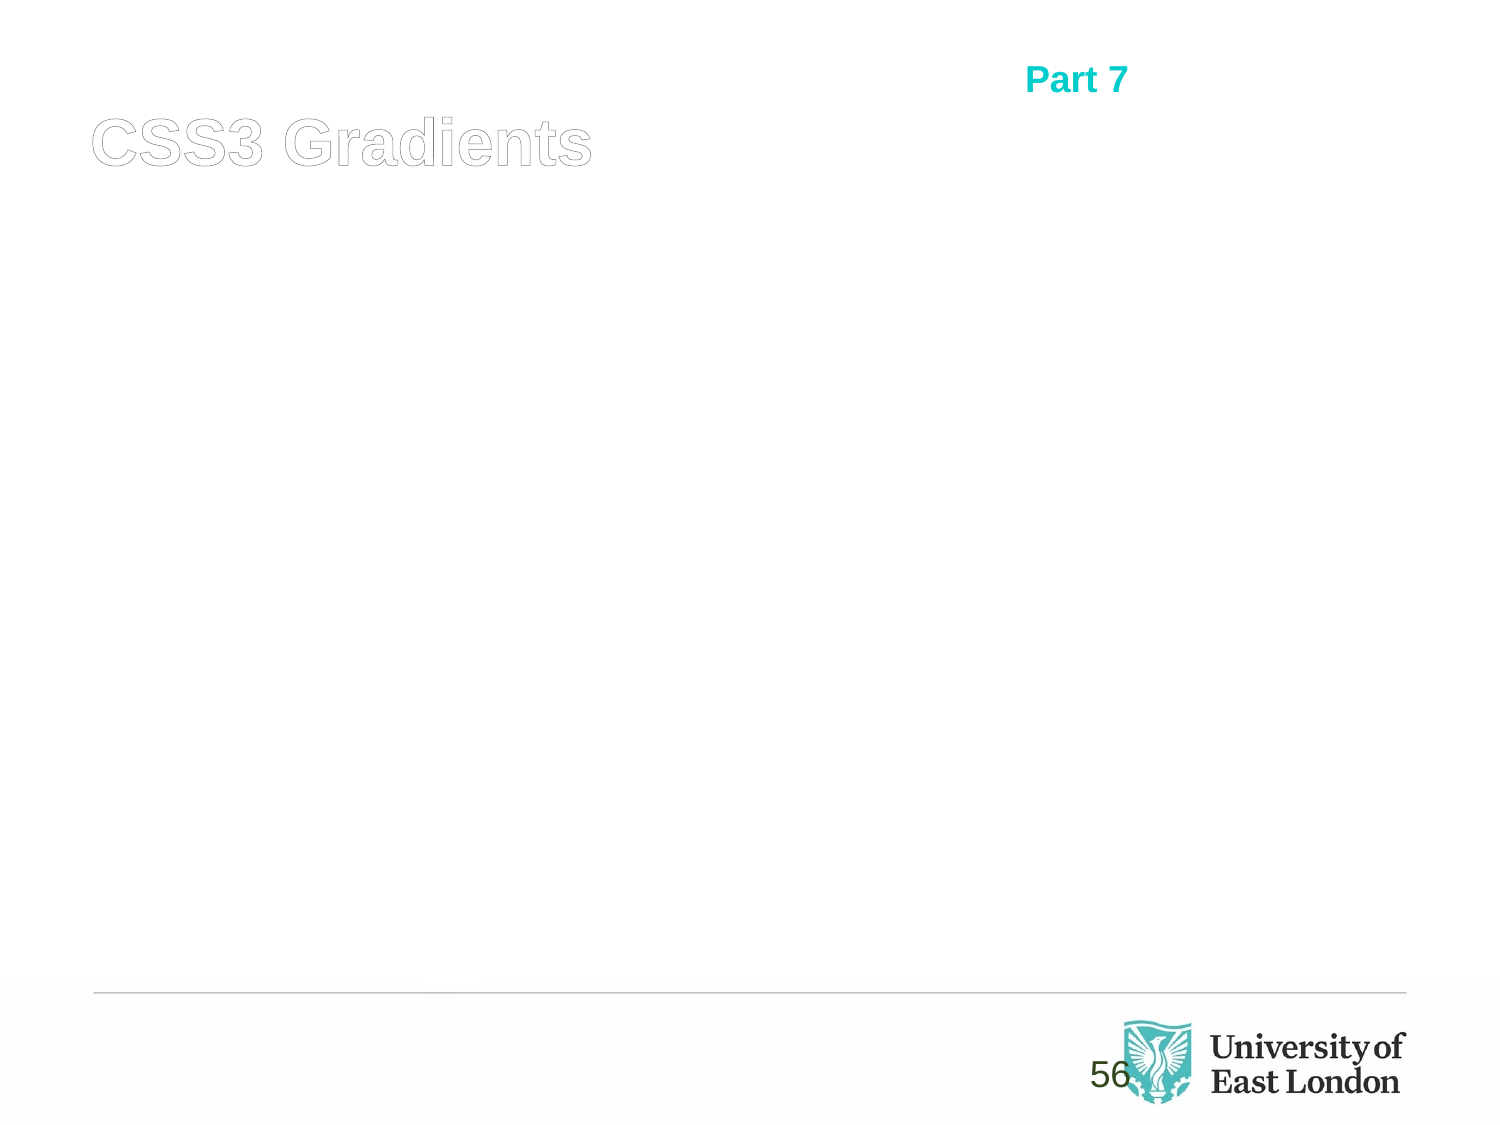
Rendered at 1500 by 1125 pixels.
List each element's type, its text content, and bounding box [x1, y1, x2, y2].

picture [0, 980, 1500, 1125]
text_box Part 7 [1010, 48, 1144, 108]
text_box 56 [1074, 1042, 1425, 1103]
title CSS3 Gradients [75, 45, 1425, 233]
